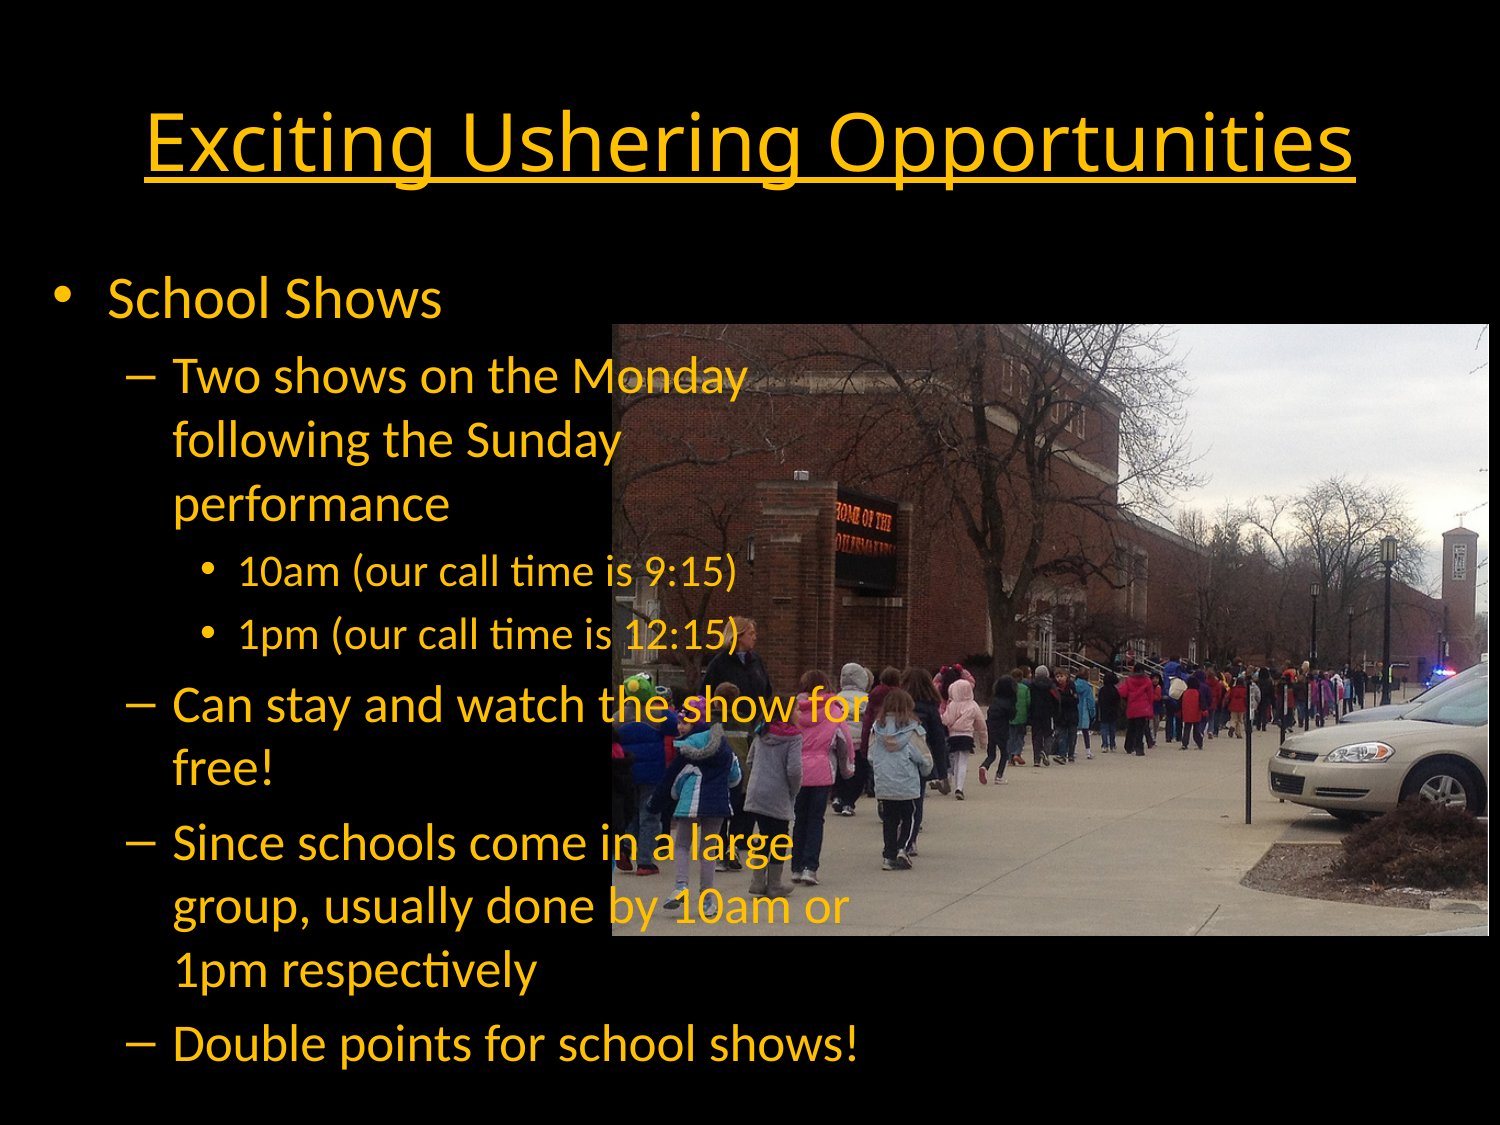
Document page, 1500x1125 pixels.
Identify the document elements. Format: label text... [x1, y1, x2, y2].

title Exciting Ushering Opportunities [75, 45, 1425, 233]
list School Shows Two shows on the Monday following the Sunday performance 10am (our call time is 9:15) 1pm (our call time is 12:15) Can stay and watch the show for free! Since schools come in a large group, usually done by 10am or 1pm respectively Double points for school shows! [37, 249, 913, 1088]
picture [612, 324, 1489, 937]
